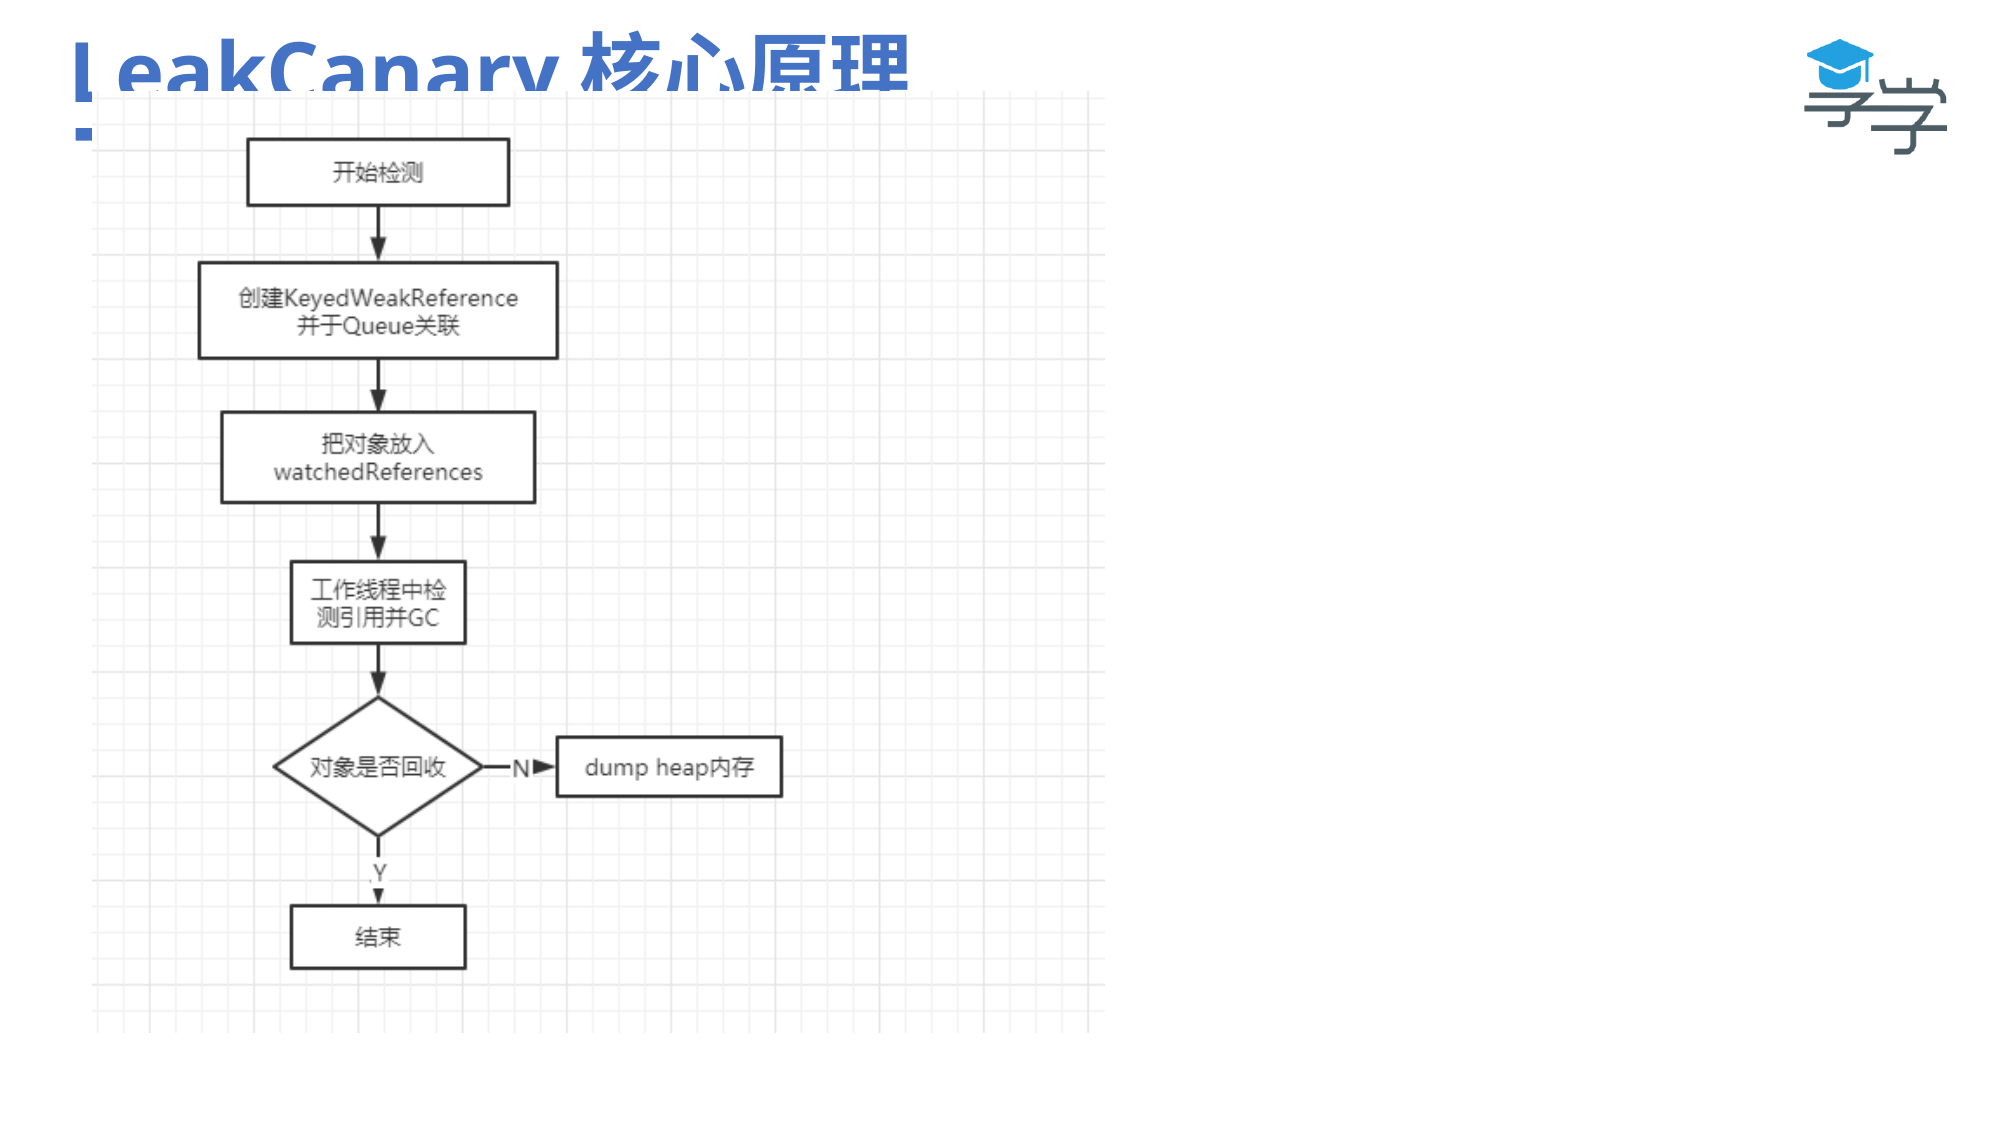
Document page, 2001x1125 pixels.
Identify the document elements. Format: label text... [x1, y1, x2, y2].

picture [92, 91, 1105, 1034]
picture [1799, 20, 1952, 173]
title LeakCanary核心原理 [53, 20, 1779, 129]
